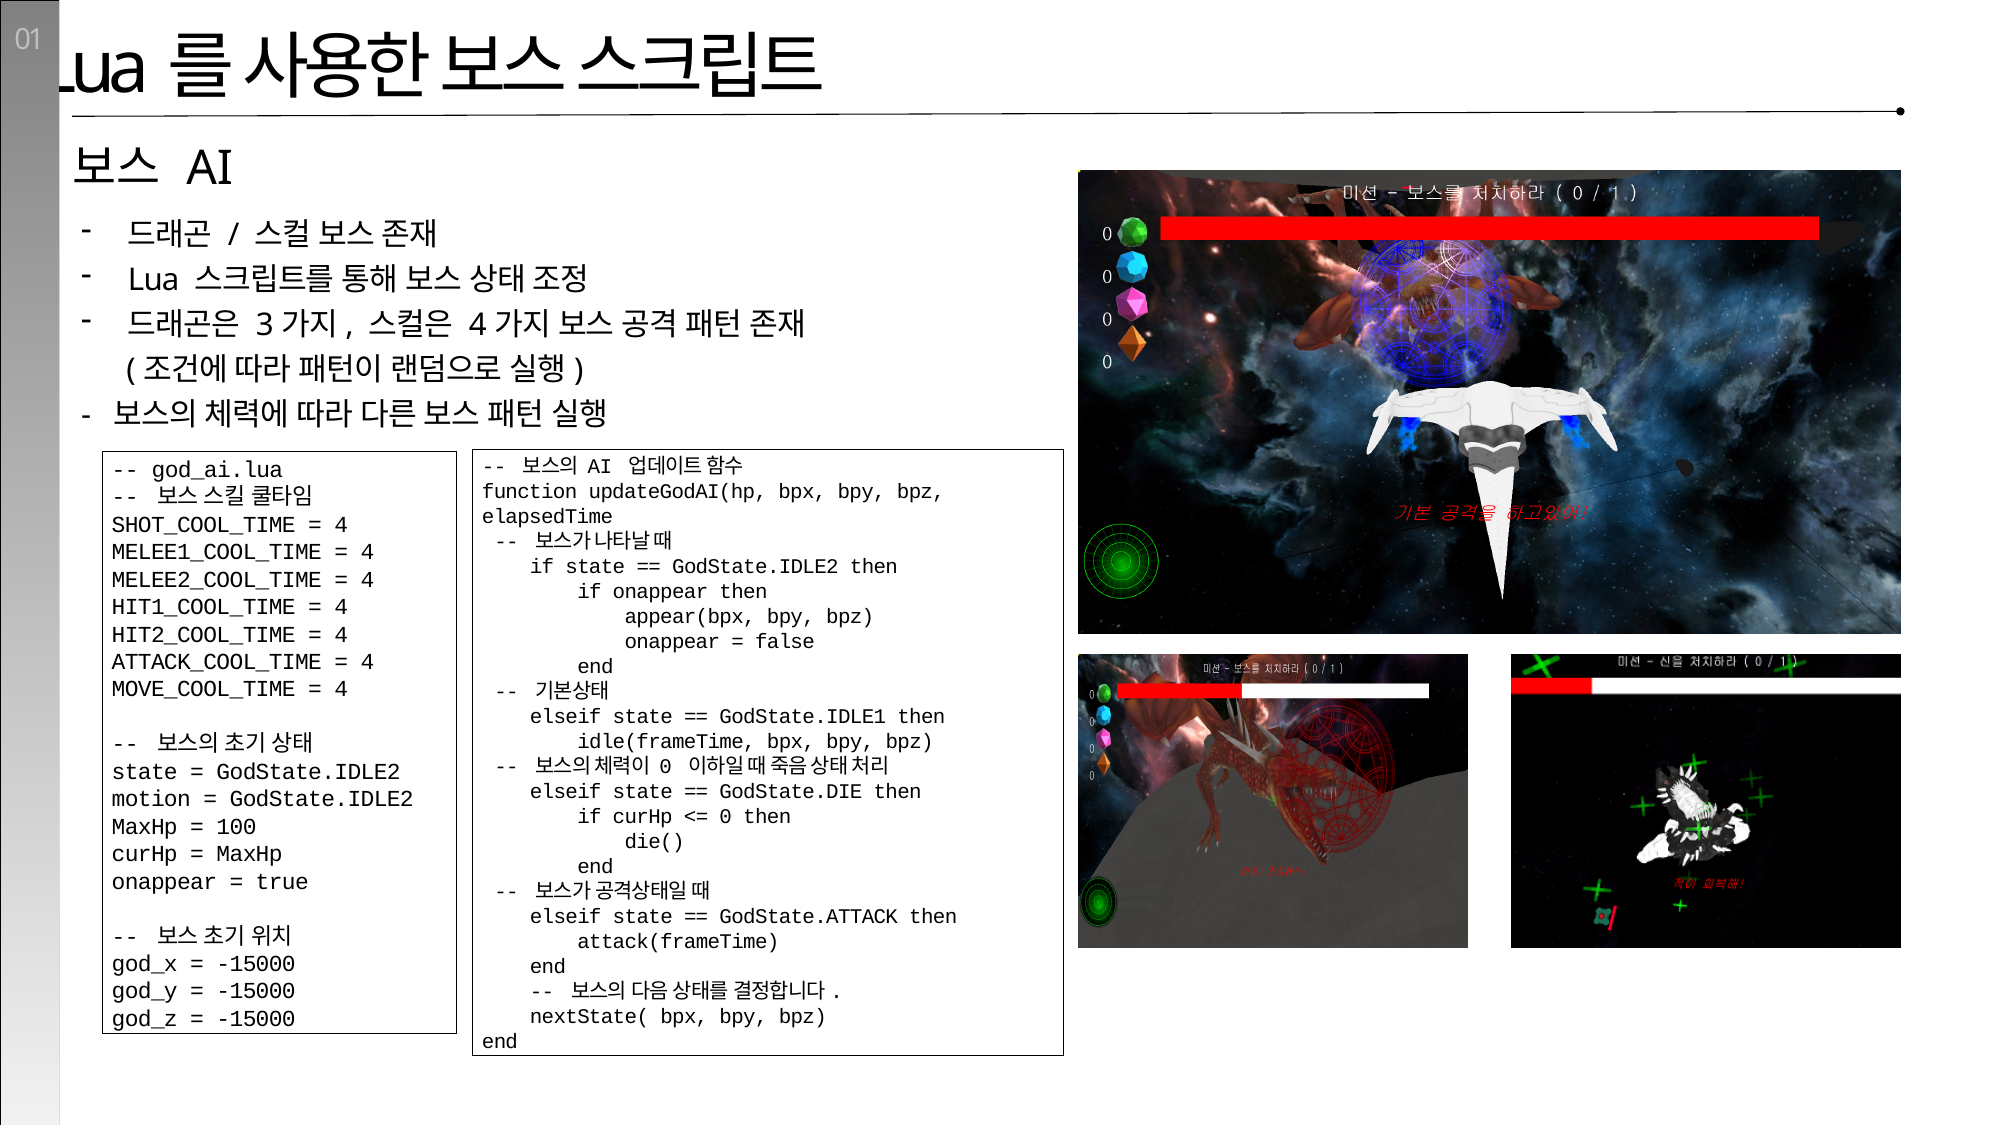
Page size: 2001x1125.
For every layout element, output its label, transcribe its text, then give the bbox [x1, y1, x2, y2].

picture [1511, 654, 1901, 948]
text_box 드래곤 / 스컬 보스 존재 Lua 스크립트를 통해 보스 상태 조정 드래곤은 3가지, 스컬은 4가지 보스 공격 패턴 존재 (조건에 따라 패턴이 랜덤으로 실행) - 보스의 체력에 따라 다른 보스 패턴 실행 [72, 203, 974, 435]
text_box Lua를 사용한 보스 스크립트 [60, 17, 835, 111]
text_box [72, 111, 1901, 117]
text_box 01 [5, 17, 54, 58]
picture [1078, 654, 1468, 948]
text_box [0, 0, 60, 1125]
text_box -- 보스의 AI 업데이트 함수 function updateGodAI(hp, bpx, bpy, bpz, elapsedTime -- 보스가 나타날 때 if state == GodState.IDLE2 then if onappear then appear(bpx, bpy, bpz) onappear = false end -- 기본상태 elseif state == GodState.IDLE1 then idle(frameTime, bpx, bpy, bpz) -- 보스의 체력이 0 이하일 때 죽음 상태 처리 elseif state == GodState.DIE then if curHp <= 0 then die() end -- 보스가 공격상태일 때 elseif state == GodState.ATTACK then attack(frameTime) end -- 보스의 다음 상태를 결정합니다. nextState( bpx, bpy, bpz) end [472, 449, 1064, 1056]
text_box 보스 AI [63, 133, 243, 198]
text_box -- god_ai.lua -- 보스 스킬 쿨타임 SHOT_COOL_TIME = 4 MELEE1_COOL_TIME = 4 MELEE2_COOL_TIME = 4 HIT1_COOL_TIME = 4 HIT2_COOL_TIME = 4 ATTACK_COOL_TIME = 4 MOVE_COOL_TIME = 4 -- 보스의 초기 상태 state = GodState.IDLE2 motion = GodState.IDLE2 MaxHp = 100 curHp = MaxHp onappear = true -- 보스 초기 위치 god_x = -15000 god_y = -15000 god_z = -15000 [102, 451, 457, 1034]
picture [1078, 170, 1901, 634]
